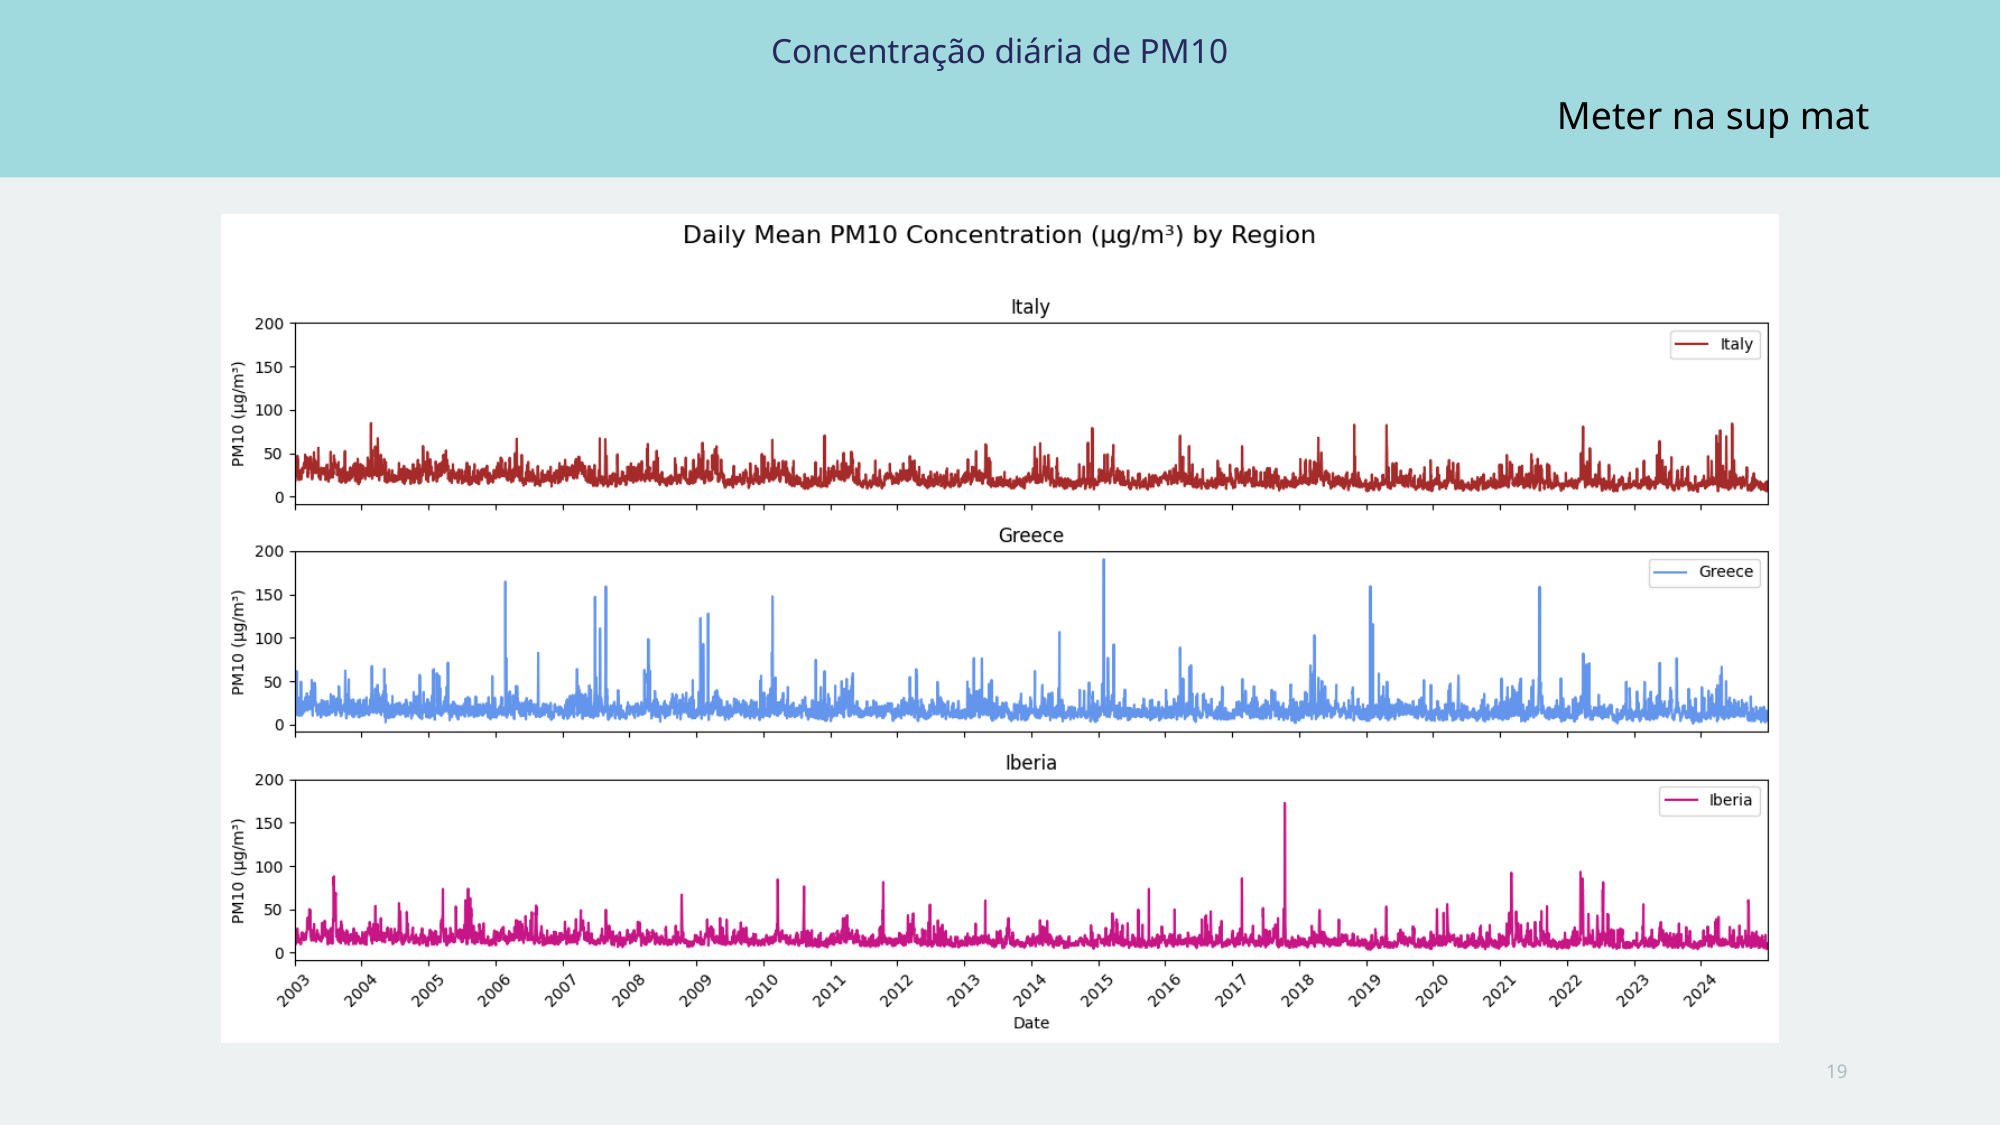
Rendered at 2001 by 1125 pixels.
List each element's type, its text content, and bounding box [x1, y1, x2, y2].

slide_number 19 [1412, 1042, 1863, 1103]
text_box Meter na sup mat [1542, 84, 1891, 145]
list Concentração diária de PM10 [0, 22, 2000, 154]
picture [221, 214, 1779, 1043]
